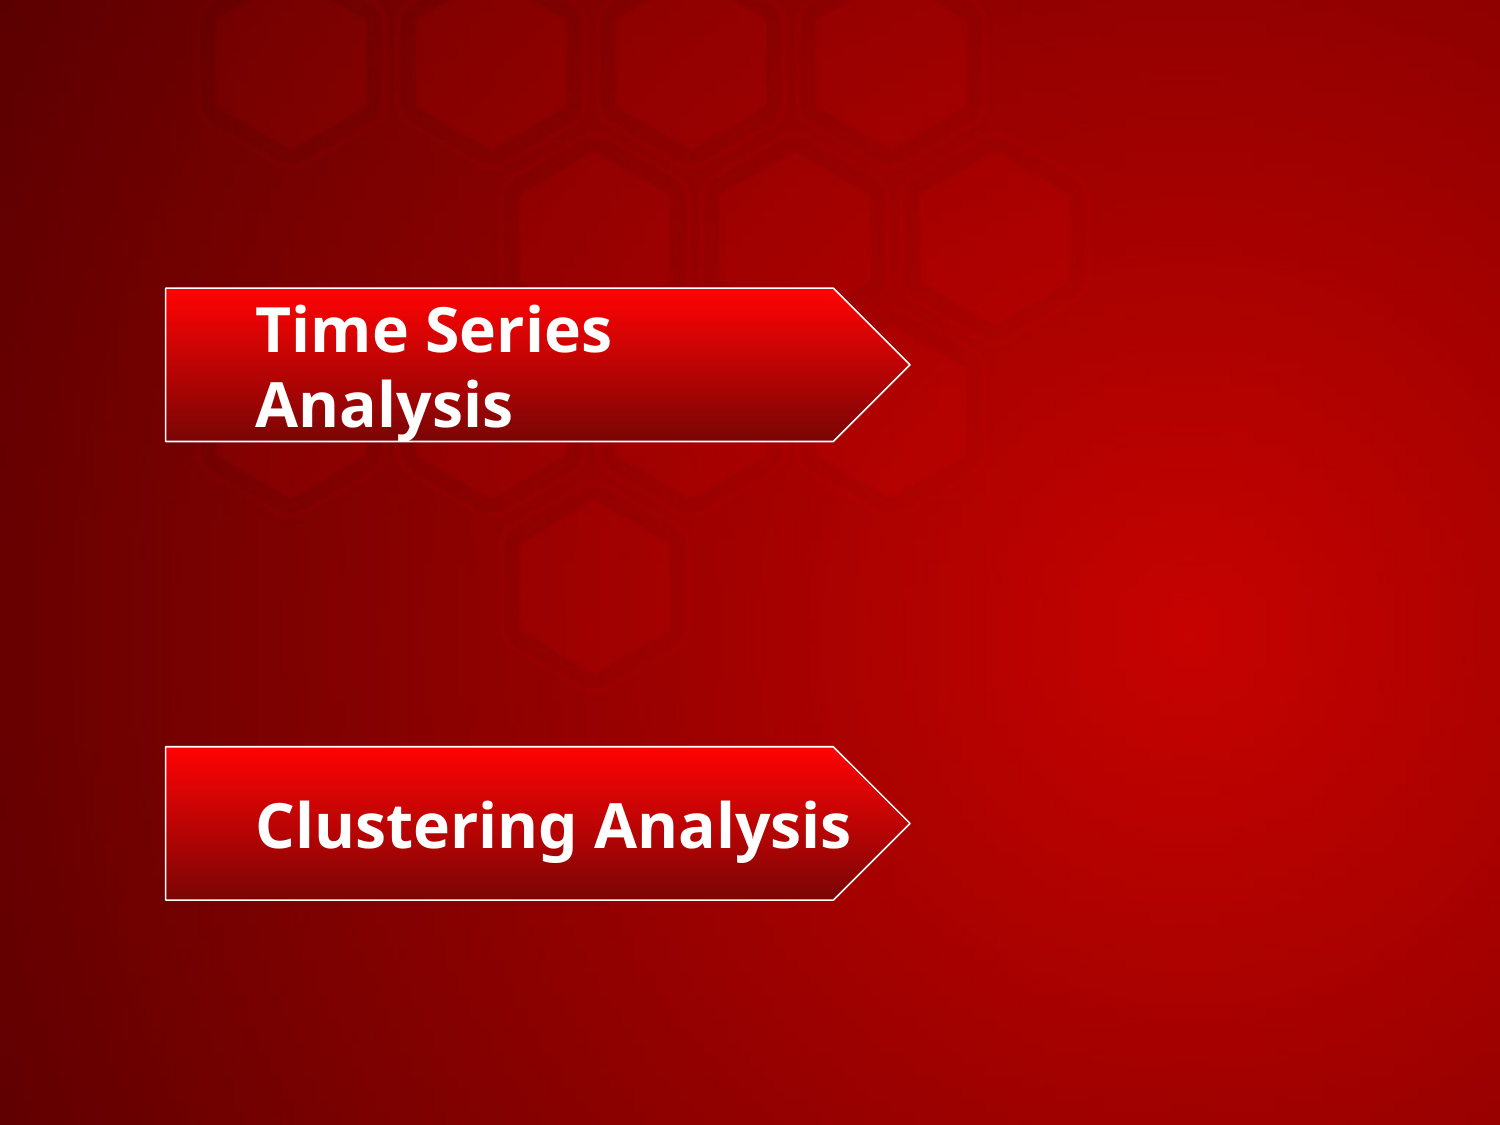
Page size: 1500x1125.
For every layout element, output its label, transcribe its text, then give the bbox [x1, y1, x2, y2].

text_box Time Series Analysis [165, 288, 911, 442]
text_box Clustering Analysis [165, 746, 911, 901]
picture [0, 0, 1500, 1125]
